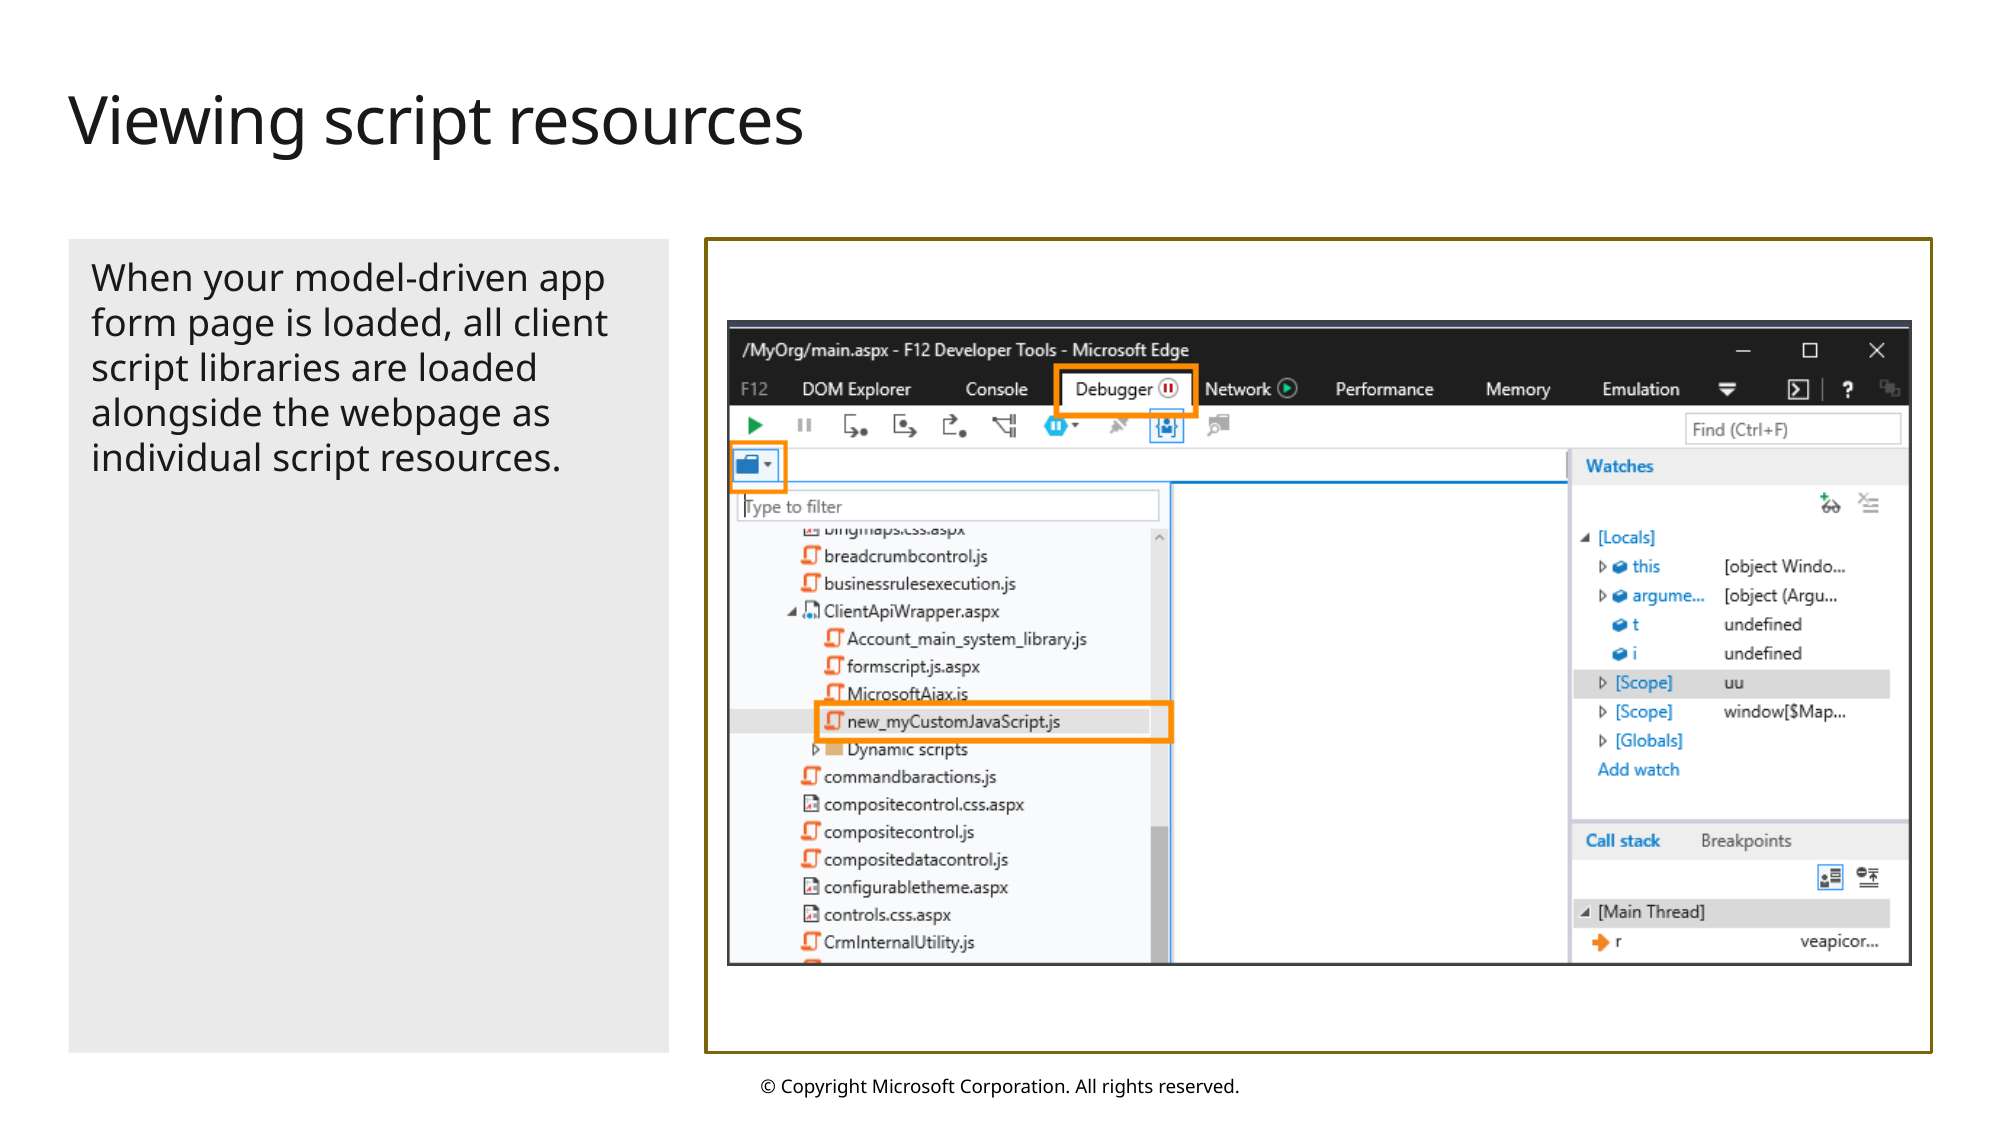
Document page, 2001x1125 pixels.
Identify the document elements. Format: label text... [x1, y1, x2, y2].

picture [726, 319, 1912, 966]
title Viewing script resources [68, 72, 1932, 192]
list When your model-driven app form page is loaded, all client script libraries are loaded alongside the webpage as individual script resources. [68, 238, 669, 1053]
